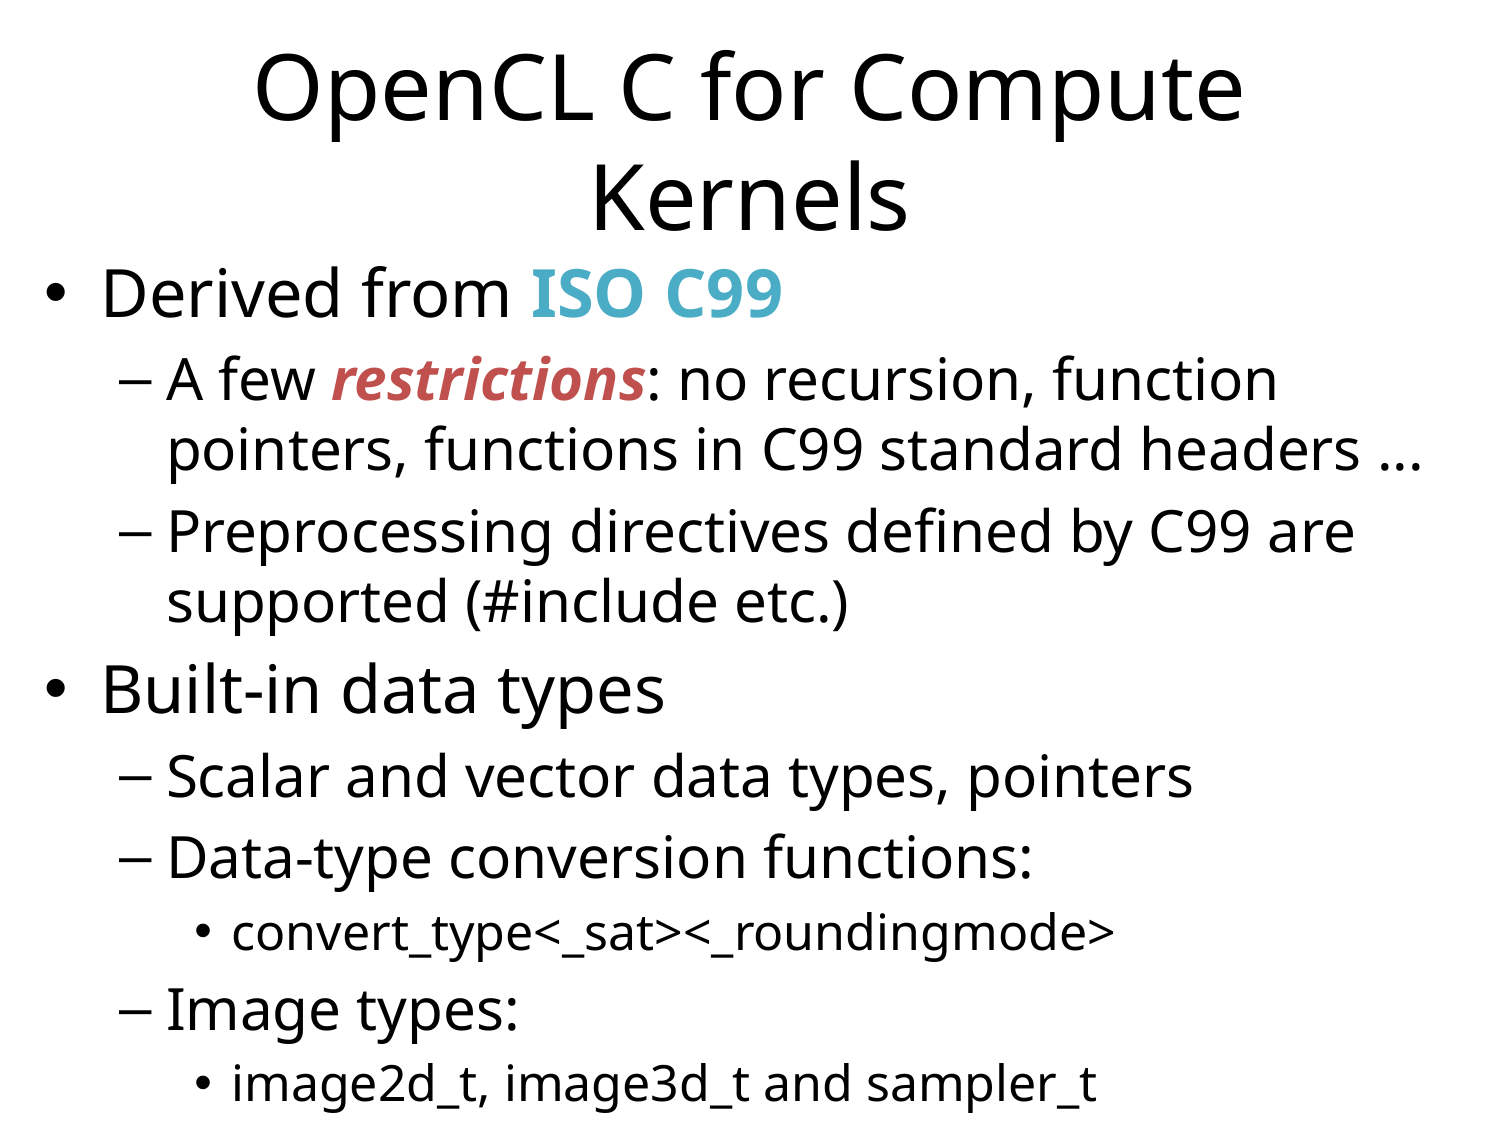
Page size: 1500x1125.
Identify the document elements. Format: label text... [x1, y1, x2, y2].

text_box OpenCL C for Compute Kernels [74, 45, 1425, 233]
text_box Derived from ISO C99 A few restrictions: no recursion, function pointers, functions in C99 standard headers ... Preprocessing directives defined by C99 are supported (#include etc.) Built-in data types Scalar and vector data types, pointers Data-type conversion functions: convert_type<_sat><_roundingmode> Image types: image2d_t, image3d_t and sampler_t [29, 243, 1483, 1125]
